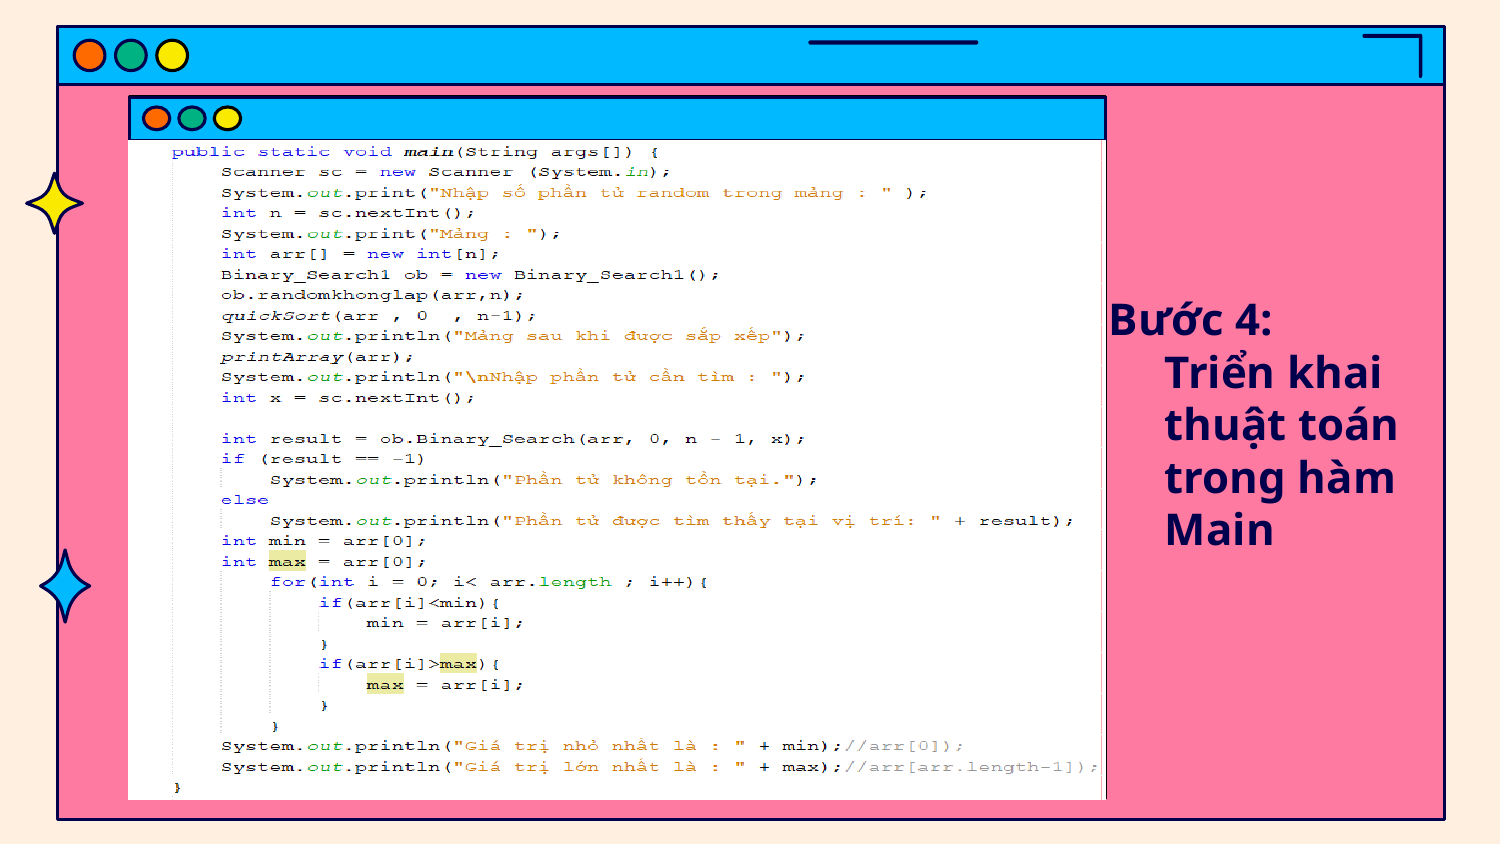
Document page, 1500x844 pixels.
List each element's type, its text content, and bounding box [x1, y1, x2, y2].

picture [127, 140, 1106, 800]
subtitle Bước 4: Triển khai thuật toán trong hàm Main [1111, 318, 1475, 622]
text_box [129, 96, 1106, 140]
